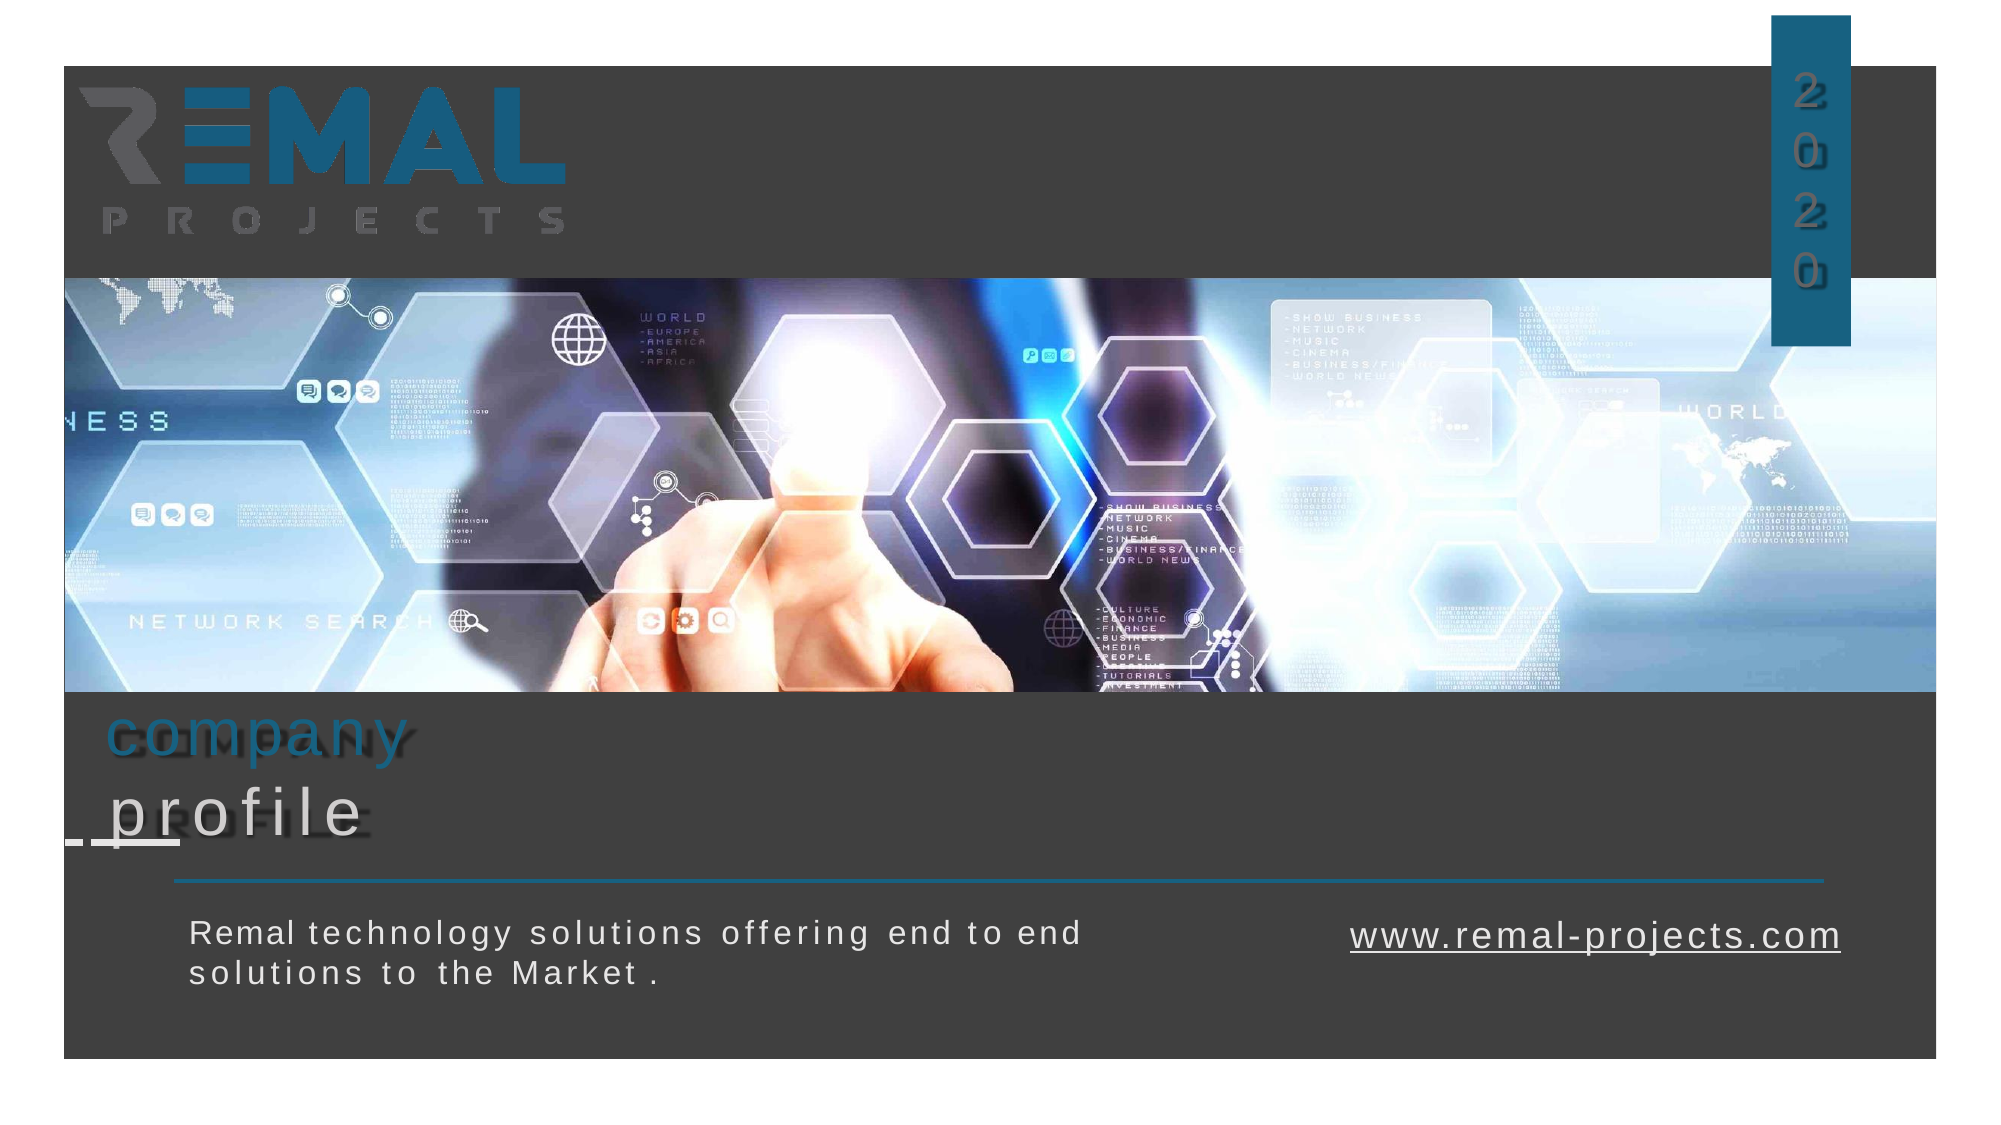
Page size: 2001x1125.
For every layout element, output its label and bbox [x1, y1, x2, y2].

text_box [64, 15, 1937, 693]
text_box [63, 703, 1937, 1060]
